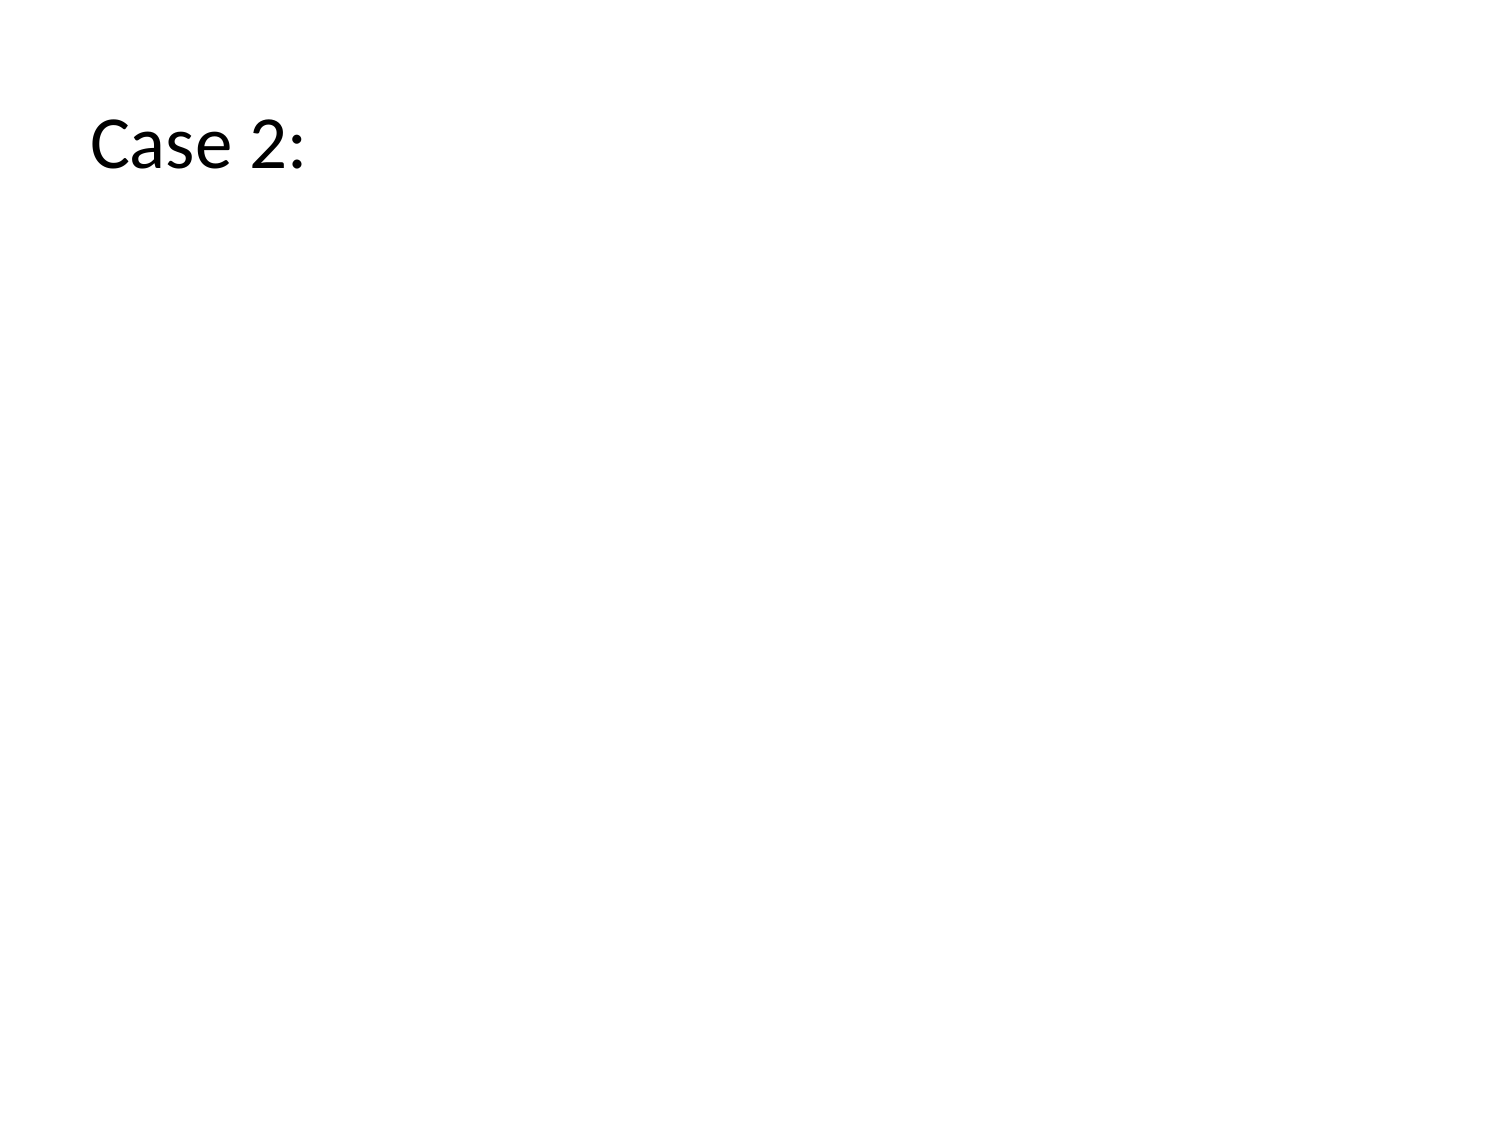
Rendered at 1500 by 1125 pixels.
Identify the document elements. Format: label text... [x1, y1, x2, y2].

title Case 2: [75, 45, 1425, 233]
